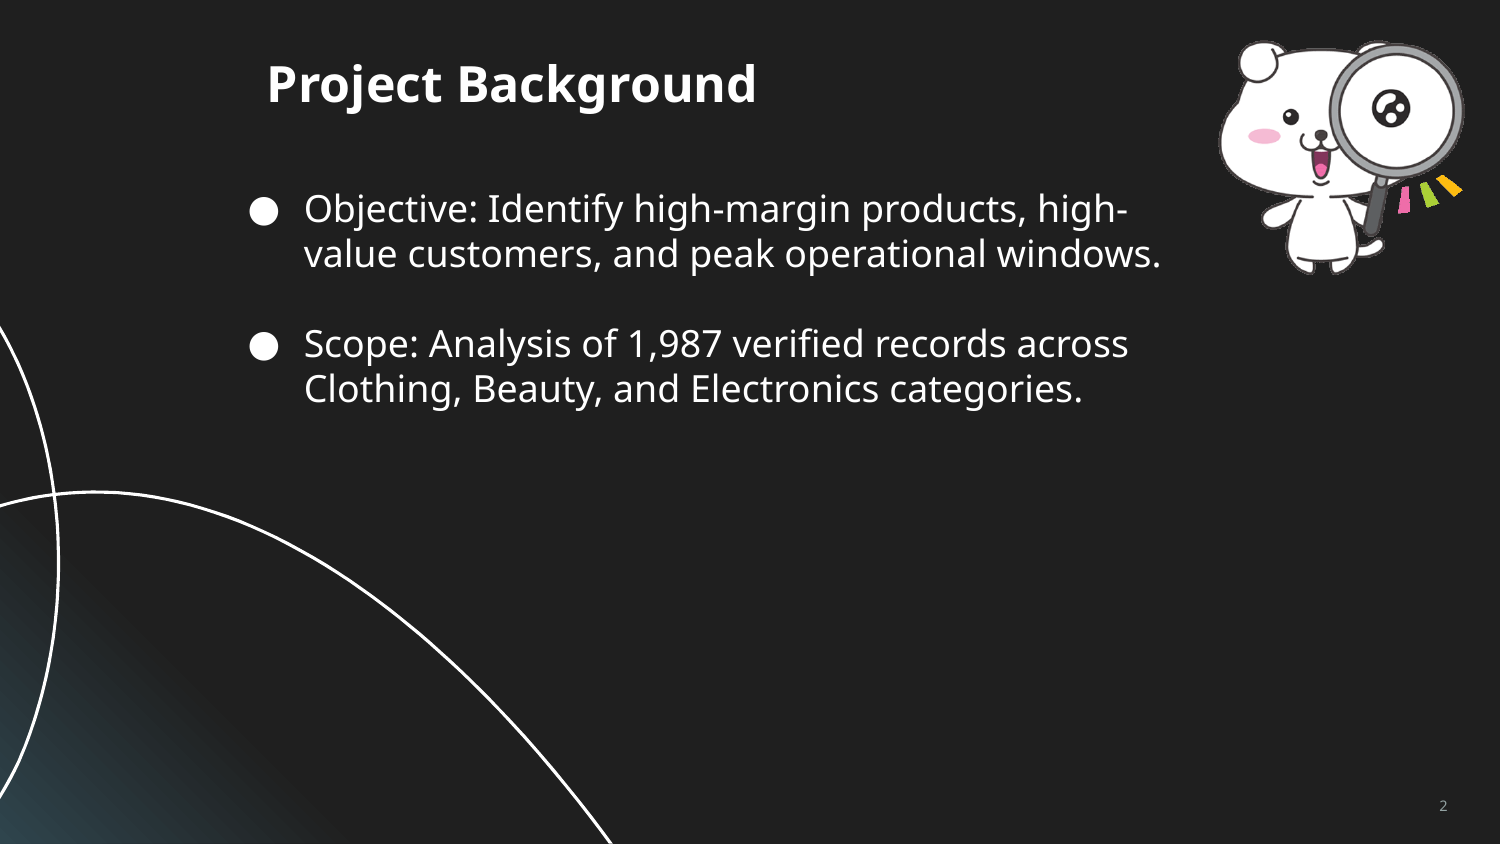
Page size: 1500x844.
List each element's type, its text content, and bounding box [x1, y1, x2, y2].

picture [1208, 24, 1476, 292]
text_box Objective: Identify high-margin products, high-value customers, and peak operational windows. Scope: Analysis of 1,987 verified records across Clothing, Beauty, and Electronics categories. [213, 169, 1184, 651]
text_box Project Background [251, 37, 953, 135]
